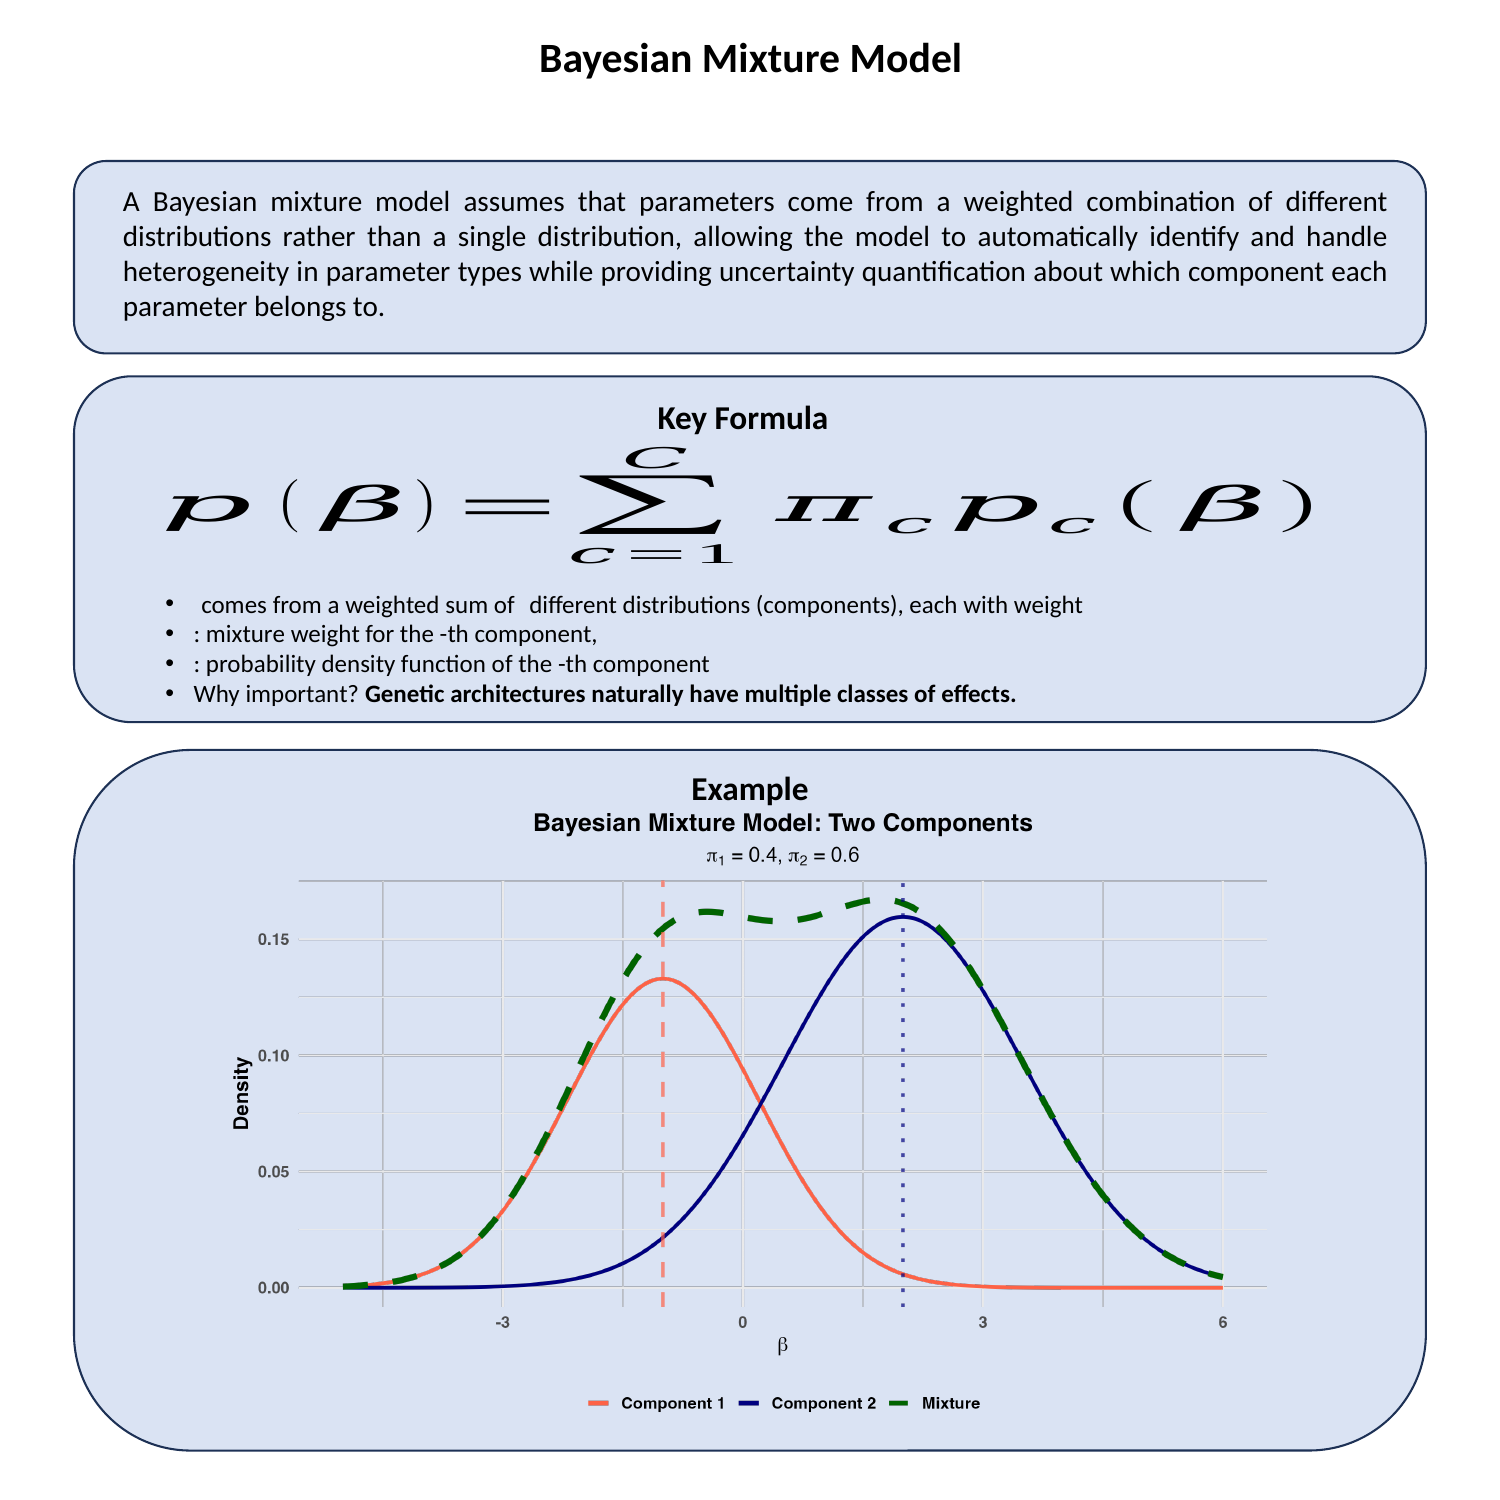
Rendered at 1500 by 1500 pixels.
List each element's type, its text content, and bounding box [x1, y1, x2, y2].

text_box Key Formula [375, 388, 1111, 444]
text_box [72, 748, 1427, 1452]
text_box [72, 375, 1427, 724]
text_box A Bayesian mixture model assumes that parameters come from a weighted combination of different distributions rather than a single distribution, allowing the model to automatically identify and handle heterogeneity in parameter types while providing uncertainty quantification about which component each parameter belongs to. [108, 174, 1404, 330]
text_box Example [382, 759, 1118, 803]
picture [223, 803, 1277, 1436]
text_box Bayesian Mixture Model [348, 23, 1154, 88]
text_box [72, 159, 1427, 355]
